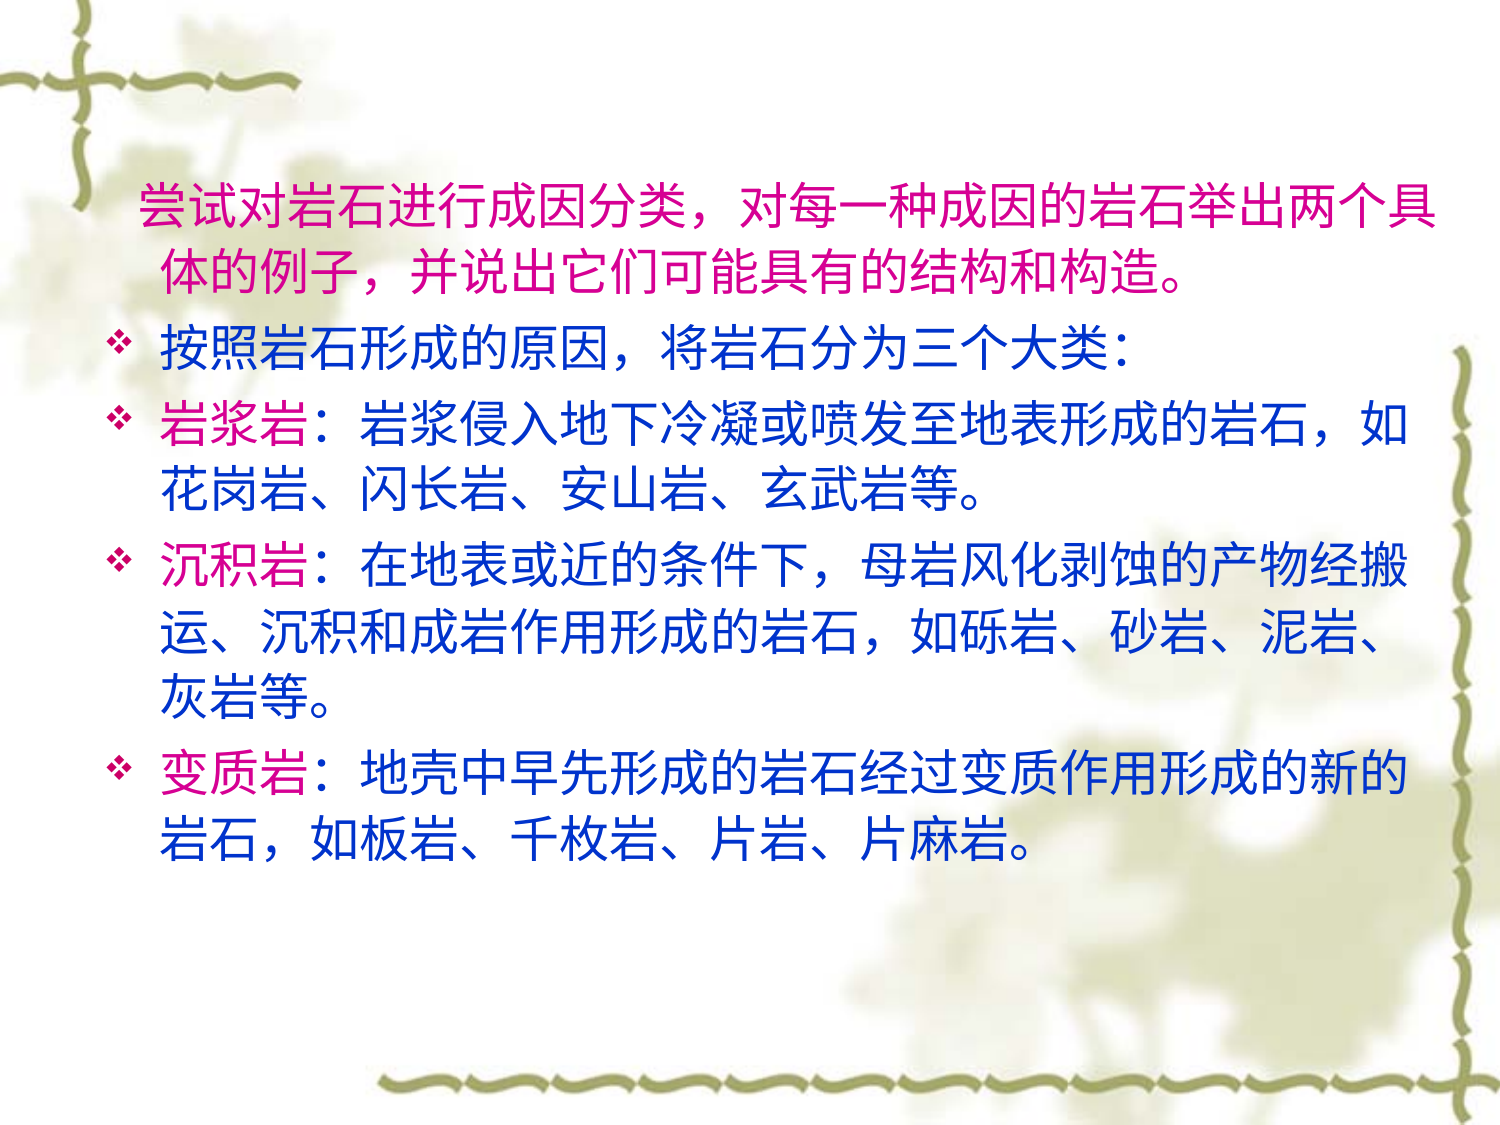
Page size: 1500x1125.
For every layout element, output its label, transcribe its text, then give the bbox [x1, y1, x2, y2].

list 尝试对岩石进行成因分类，对每一种成因的岩石举出两个具体的例子，并说出它们可能具有的结构和构造。 按照岩石形成的原因，将岩石分为三个大类： 岩浆岩：岩浆侵入地下冷凝或喷发至地表形成的岩石，如花岗岩、闪长岩、安山岩、玄武岩等。 沉积岩：在地表或近的条件下，母岩风化剥蚀的产物经搬运、沉积和成岩作用形成的岩石，如砾岩、砂岩、泥岩、灰岩等。 变质岩：地壳中早先形成的岩石经过变质作用形成的新的岩石，如板岩、千枚岩、片岩、片麻岩。 [88, 160, 1471, 1094]
picture [0, 0, 1500, 1125]
